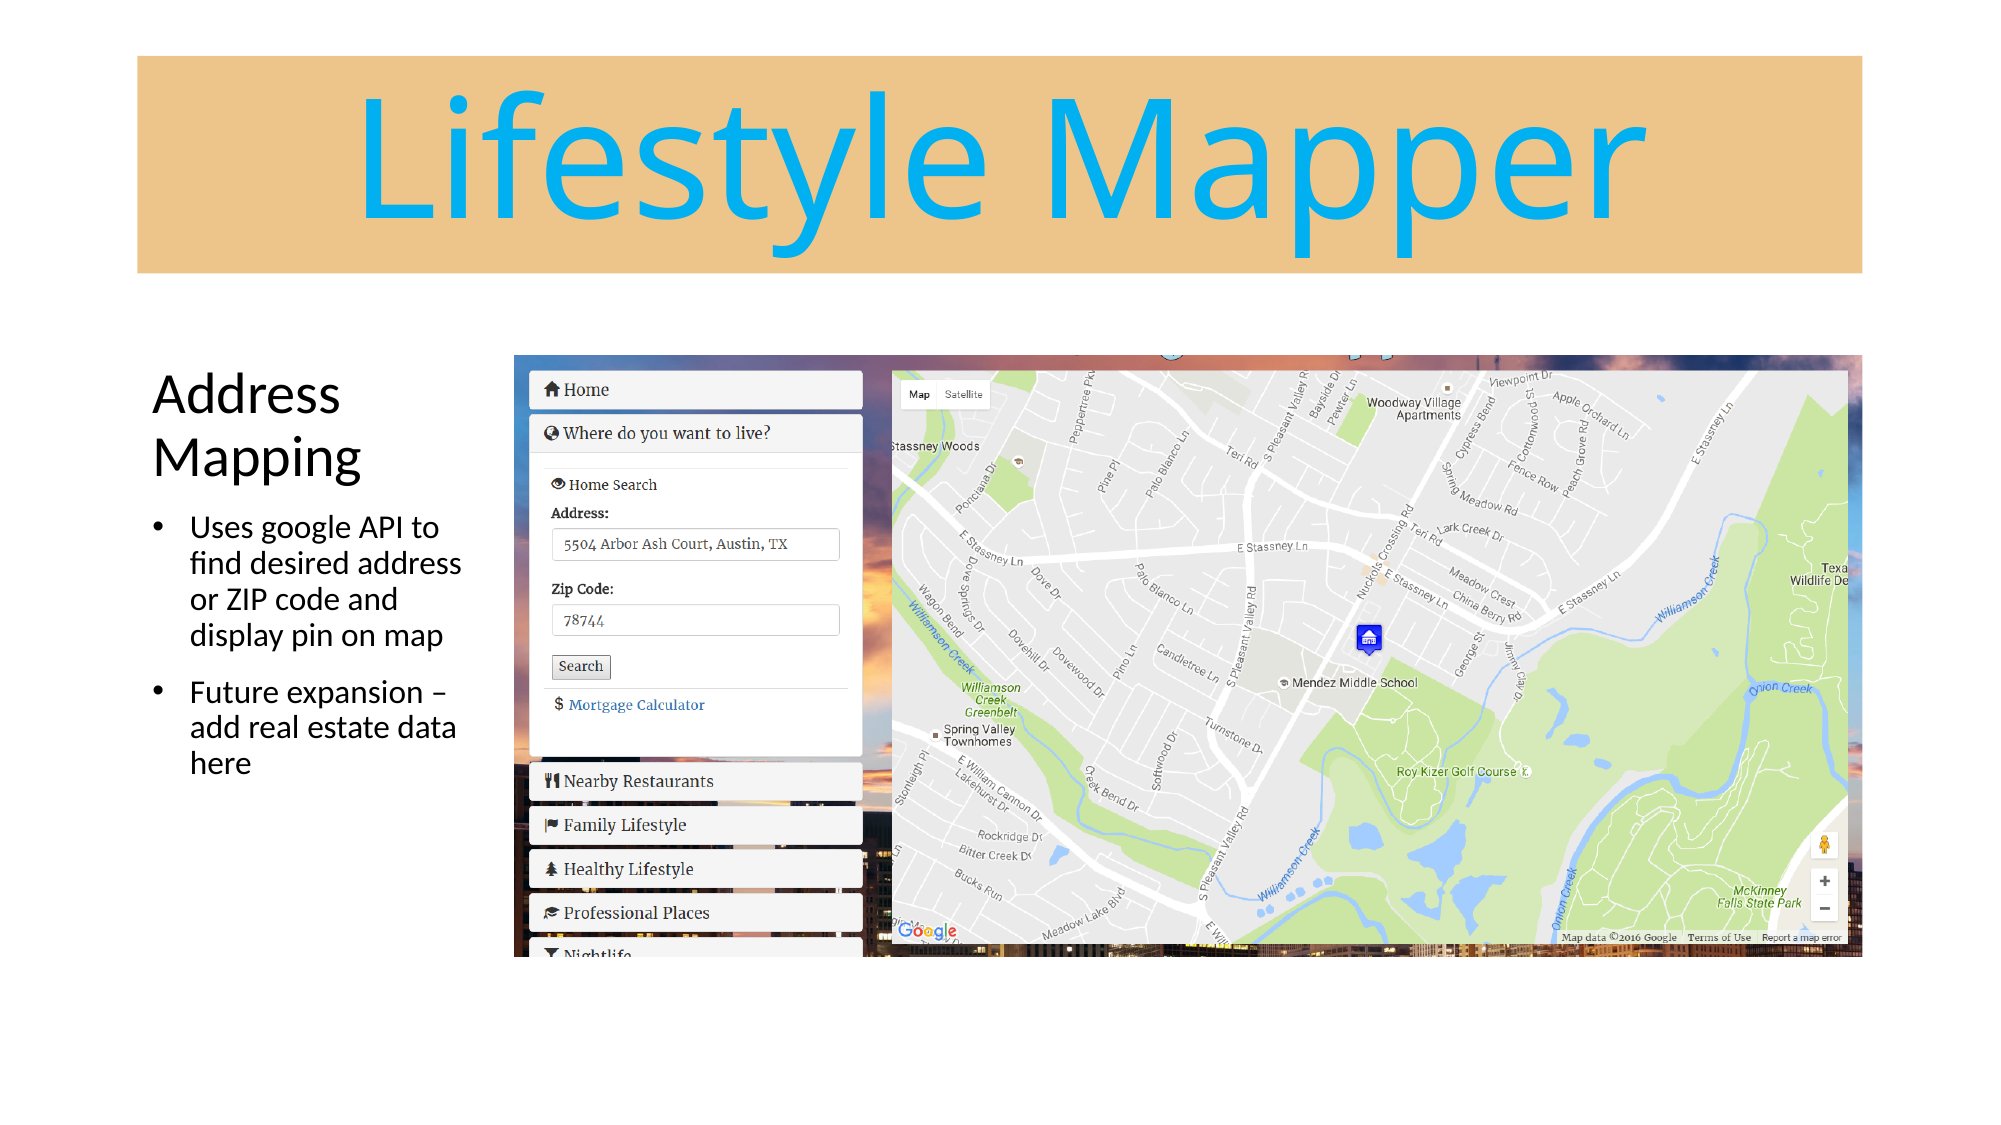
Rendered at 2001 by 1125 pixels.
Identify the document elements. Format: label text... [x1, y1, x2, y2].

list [514, 355, 1863, 957]
list Address Mapping Uses google API to find desired address or ZIP code and display pin on map Future expansion – add real estate data here [137, 355, 492, 957]
text_box Lifestyle Mapper [137, 55, 1863, 274]
